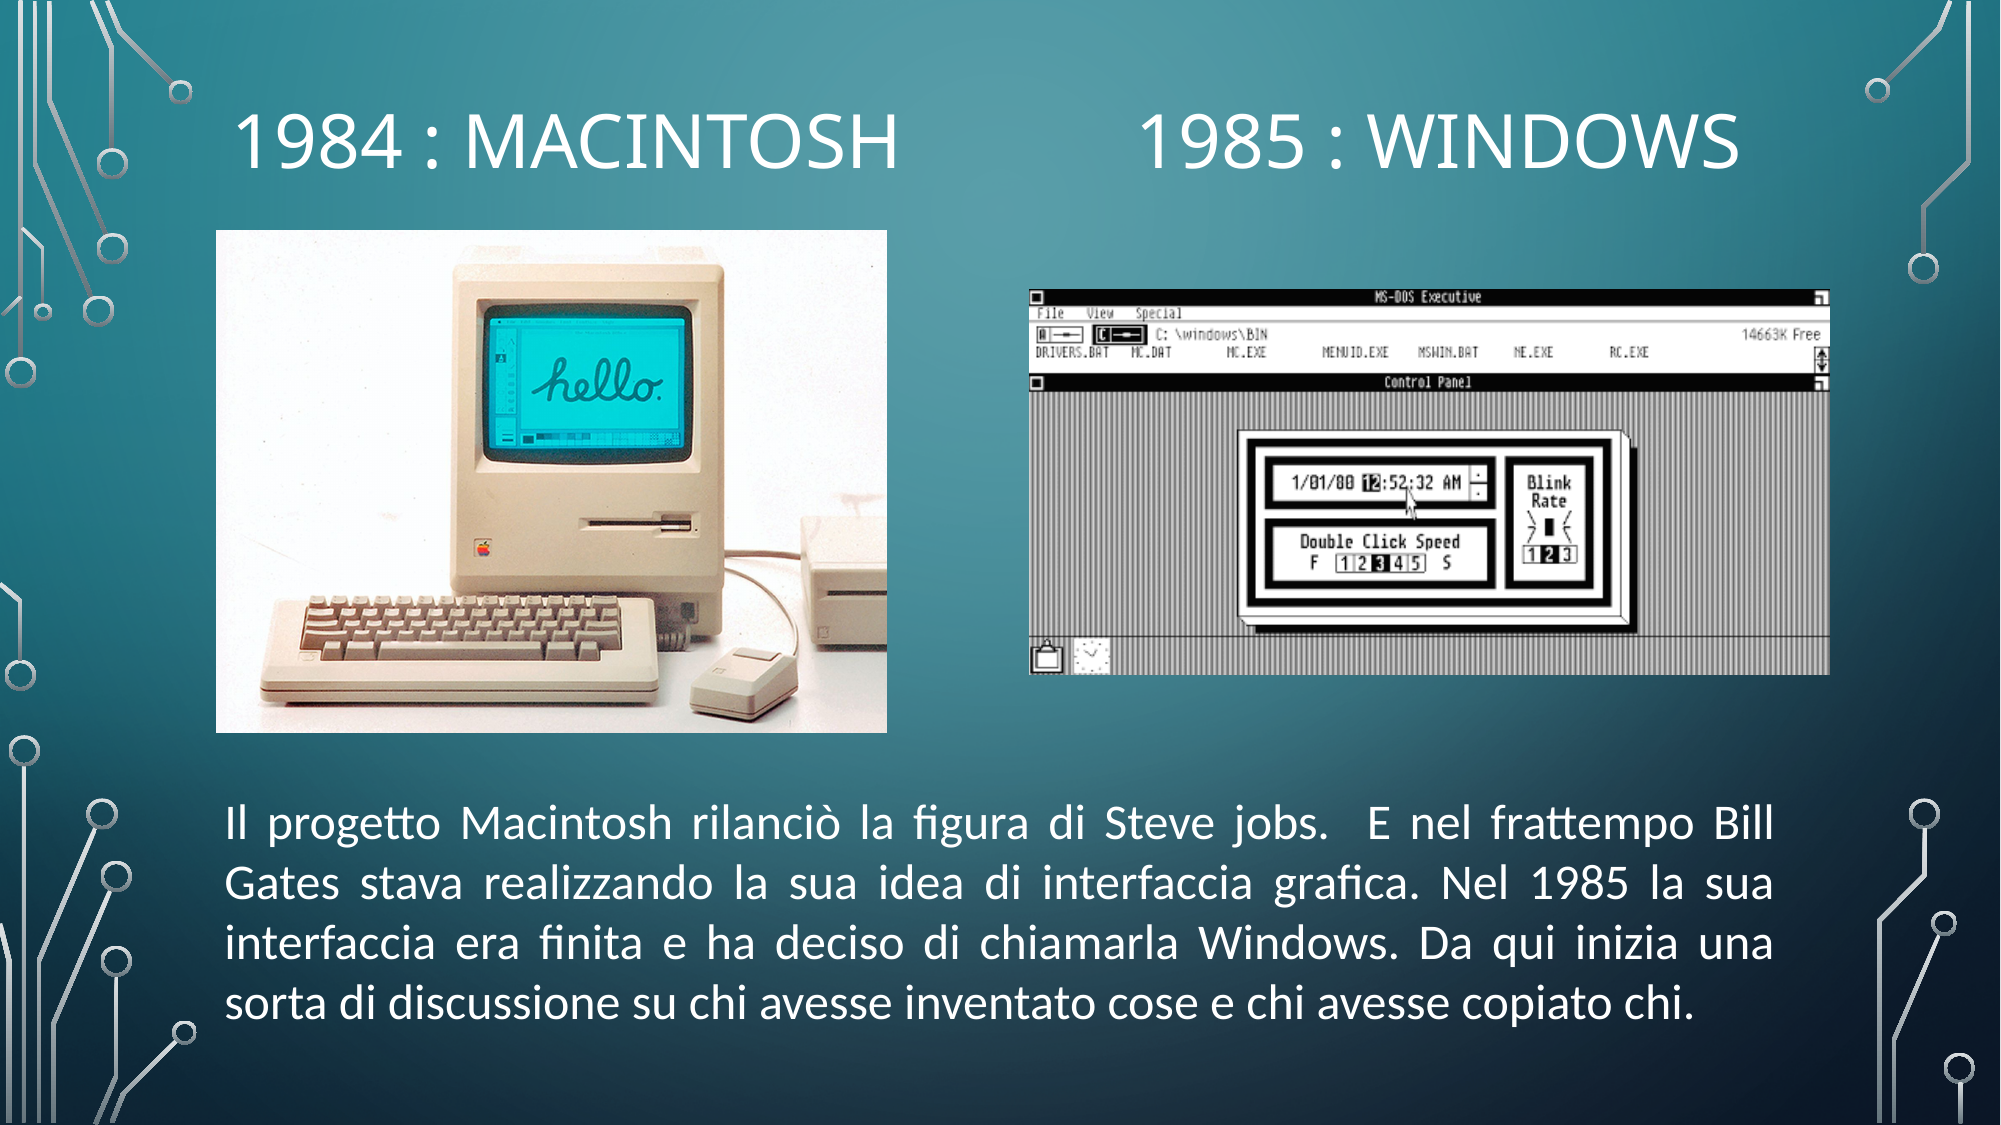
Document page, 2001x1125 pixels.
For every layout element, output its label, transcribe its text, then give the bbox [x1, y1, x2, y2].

title 1984 : macintosh 1985 : Windows [216, 23, 1842, 266]
picture [1028, 288, 1830, 676]
text_box Il progetto Macintosh rilanciò la figura di Steve jobs. E nel frattempo Bill Gates stava realizzando la sua idea di interfaccia grafica. Nel 1985 la sua interfaccia era finita e ha deciso di chiamarla Windows. Da qui inizia una sorta di discussione su chi avesse inventato cose e chi avesse copiato chi. [209, 781, 1791, 1097]
picture [216, 230, 887, 734]
